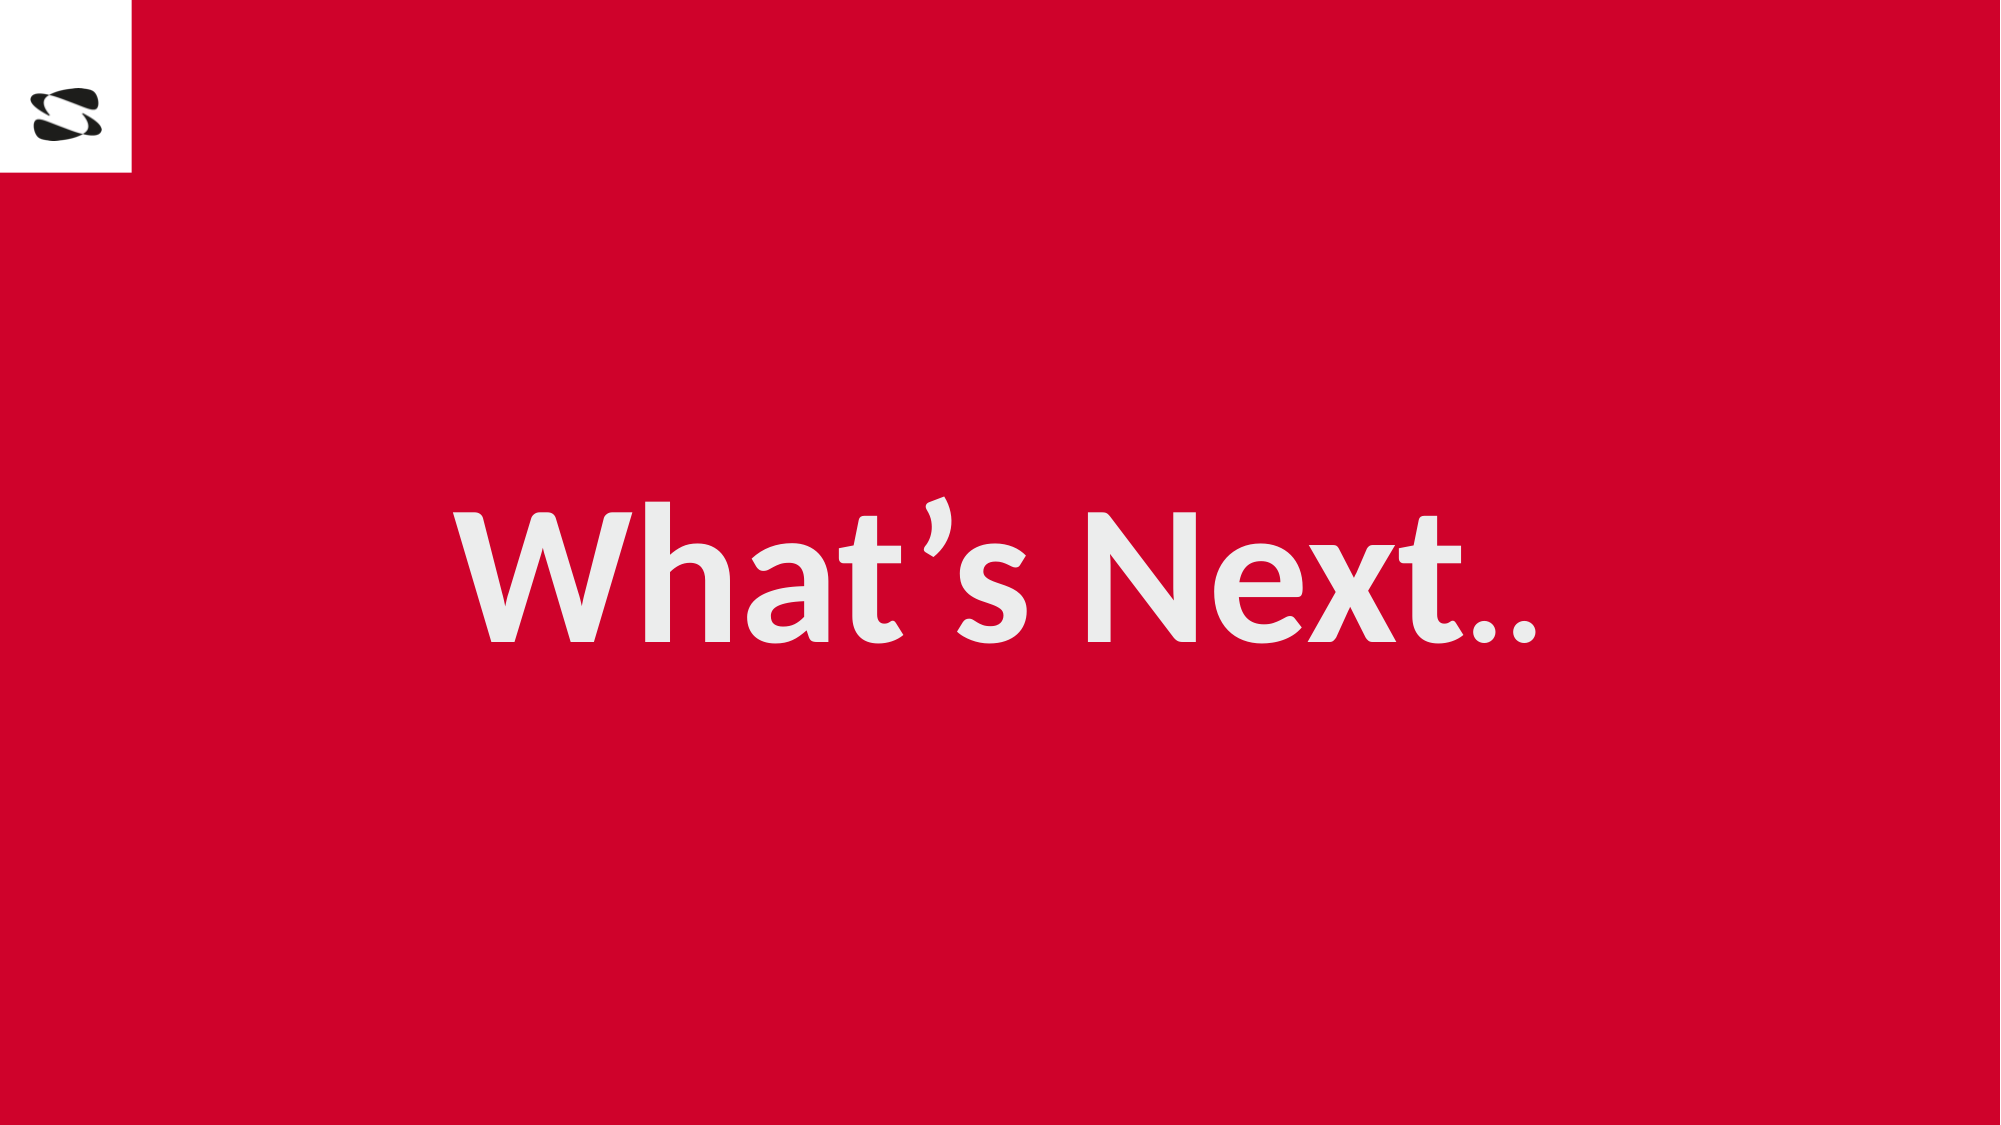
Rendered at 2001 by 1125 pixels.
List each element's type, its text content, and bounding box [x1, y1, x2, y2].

list What’s Next.. [187, 170, 1813, 956]
picture [30, 88, 102, 141]
